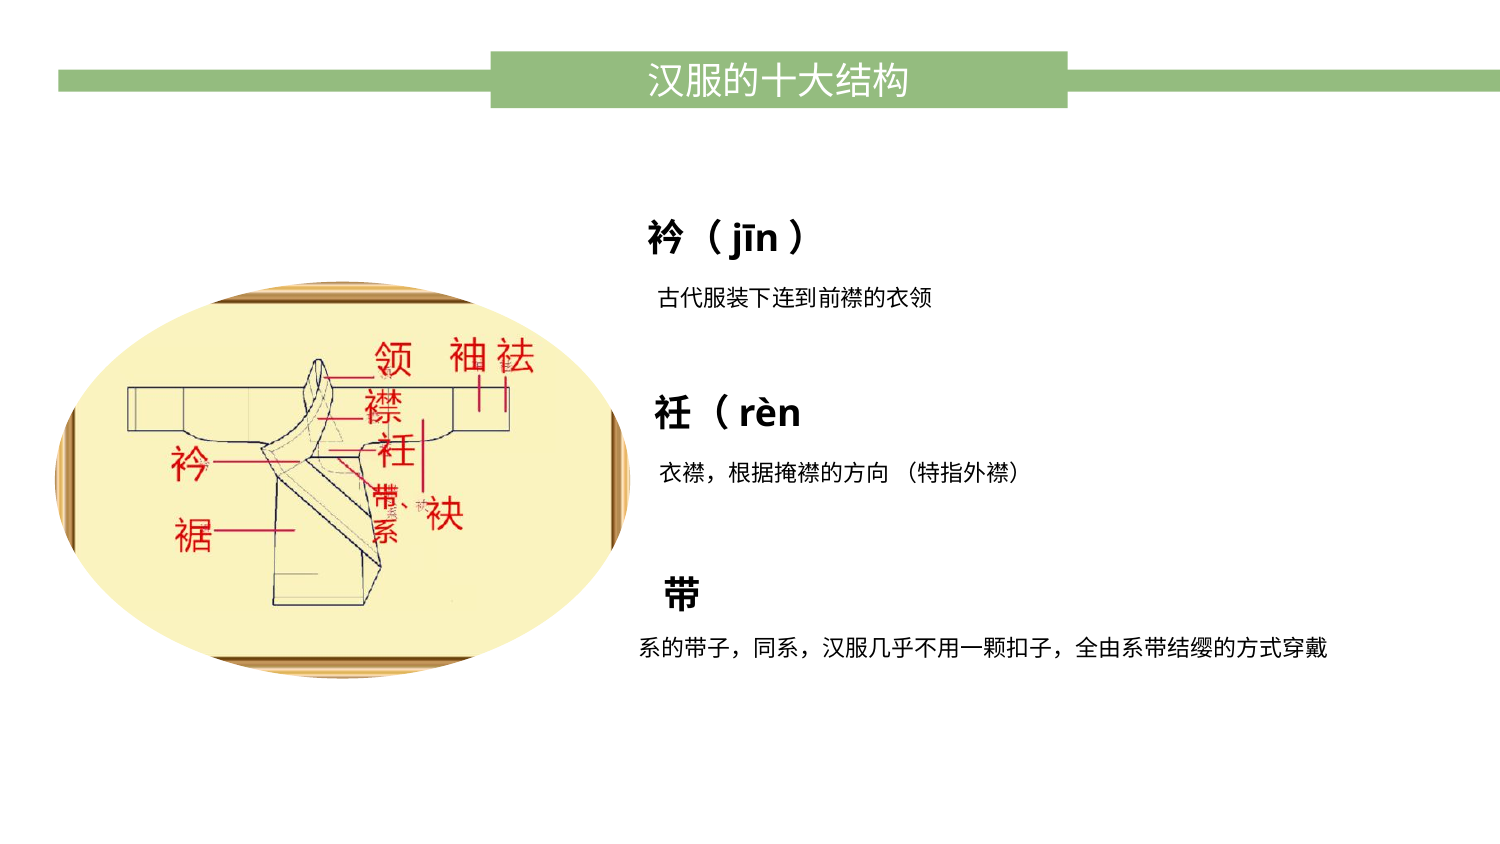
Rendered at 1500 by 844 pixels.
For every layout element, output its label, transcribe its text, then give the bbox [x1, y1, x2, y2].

picture [54, 281, 631, 679]
text_box 古代服装下连到前襟的衣领 [630, 256, 1397, 366]
text_box 衿（jīn） [620, 200, 853, 273]
text_box 系的带子，同系，汉服几乎不用一颗扣子，全由系带结缨的方式穿戴 [611, 605, 1379, 716]
text_box [1069, 69, 1500, 93]
text_box 汉服的十大结构 [490, 50, 1069, 109]
text_box 带 [636, 557, 729, 605]
text_box [57, 69, 490, 93]
text_box 祍（rèn [631, 375, 829, 447]
text_box 衣襟，根据掩襟的方向 （特指外襟） [632, 431, 1400, 541]
